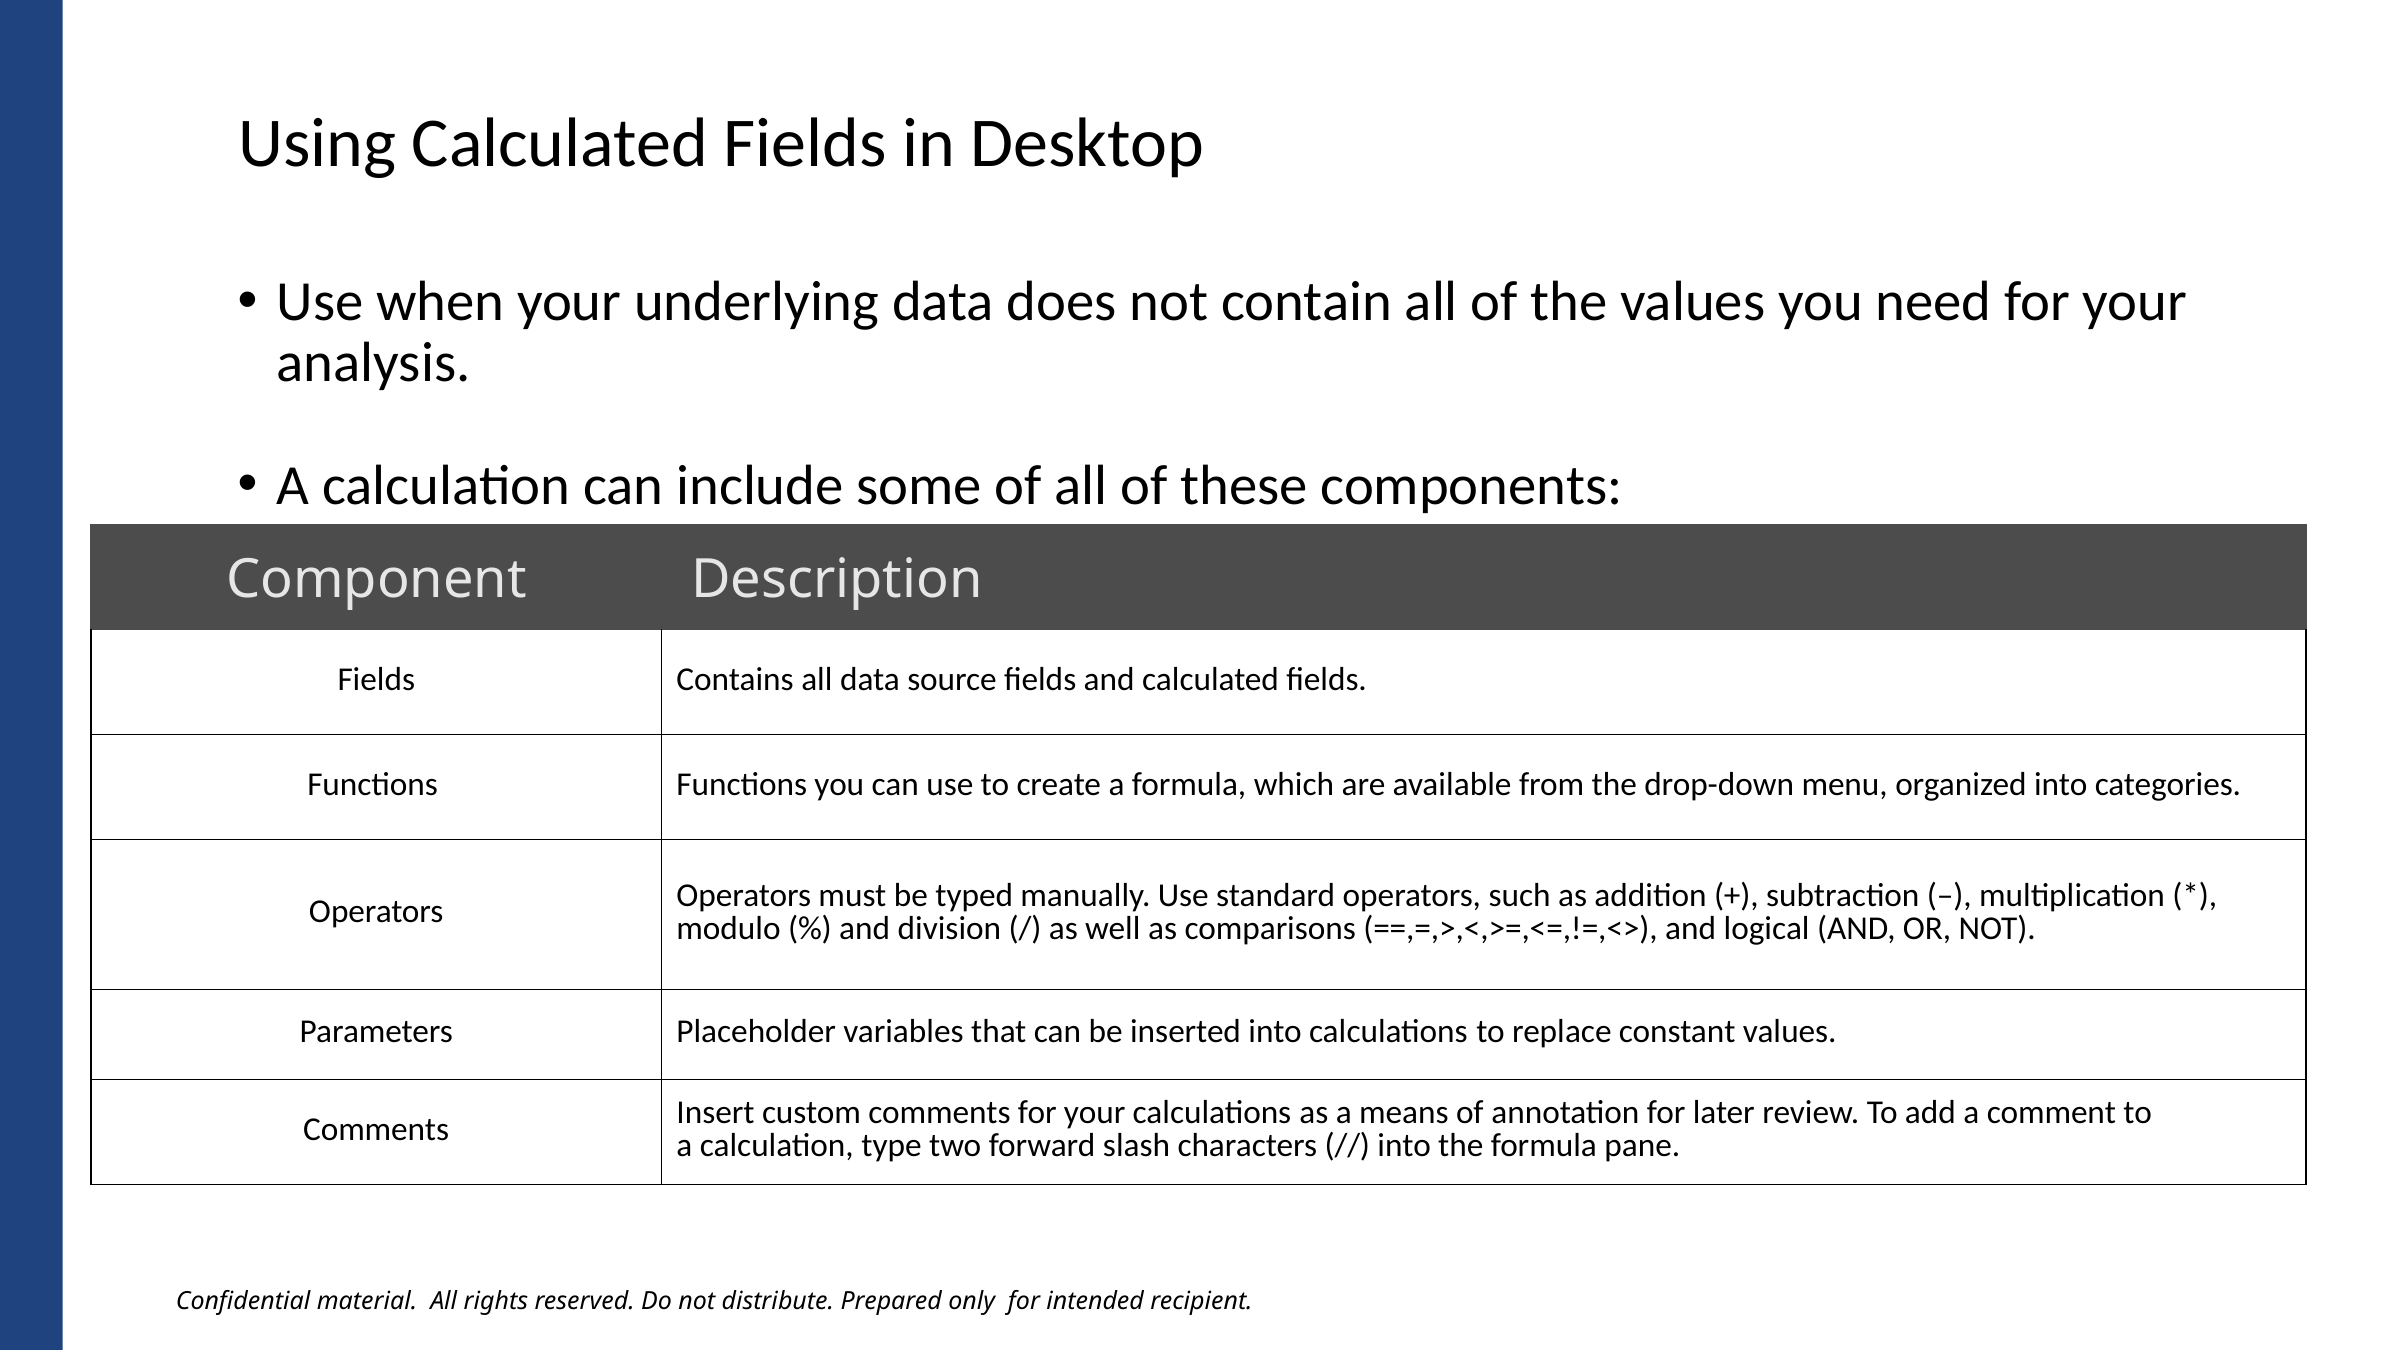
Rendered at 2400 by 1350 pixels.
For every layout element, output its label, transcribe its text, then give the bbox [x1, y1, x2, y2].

table_cell Parameters [92, 990, 661, 1079]
table_cell Contains all data source fields and calculated fields. [662, 630, 2305, 734]
table_cell Operators [92, 840, 661, 989]
table_cell Comments [92, 1080, 661, 1184]
table_cell Placeholder variables that can be inserted into calculations to replace constant values. [662, 990, 2305, 1079]
table_header Description [662, 525, 2305, 629]
table_cell Functions you can use to create a formula, which are available from the drop-down menu, organized into categories. [662, 735, 2305, 839]
table_cell Insert custom comments for your calculations as a means of annotation for later review. To add a comment to a calculation, type two forward slash characters (//) into the formula pane. [662, 1080, 2305, 1184]
list Using Calculated Fields in Desktop [223, 98, 2400, 193]
table_cell Functions [92, 735, 661, 839]
table_header Component [92, 525, 661, 629]
table_cell Operators must be typed manually. Use standard operators, such as addition (+), subtraction (–), multiplication (*), modulo (%) and division (/) as well as comparisons (==,=,>,<,>=,<=,!=,<>), and logical (AND, OR, NOT). [662, 840, 2305, 989]
list Use when your underlying data does not contain all of the values you need for your analysis. A calculation can include some of all of these components: [222, 264, 2400, 525]
table_cell Fields [92, 630, 661, 734]
